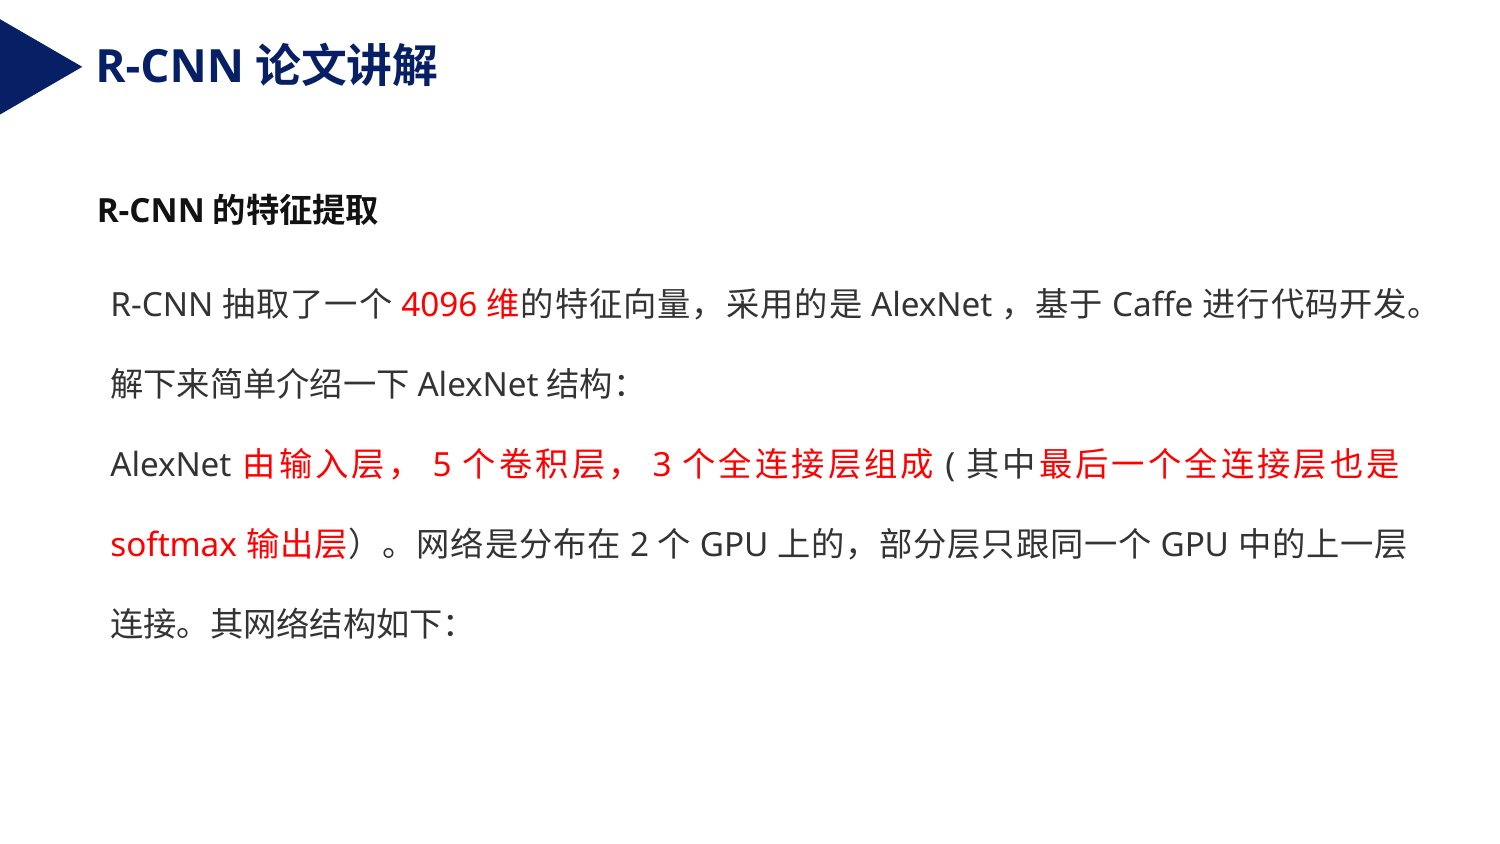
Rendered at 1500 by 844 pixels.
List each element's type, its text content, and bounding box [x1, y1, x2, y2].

text_box [0, 19, 83, 115]
text_box R-CNN论文讲解 [80, 29, 454, 100]
text_box R-CNN抽取了一个4096维的特征向量，采用的是AlexNet，基于Caffe进行代码开发。 解下来简单介绍一下AlexNet结构： AlexNet由输入层，5个卷积层，3个全连接层组成(其中最后一个全连接层也是softmax输出层）。网络是分布在2个GPU上的，部分层只跟同一个GPU中的上一层连接。其网络结构如下： [95, 236, 1423, 651]
text_box R-CNN的特征提取 [82, 141, 1423, 237]
